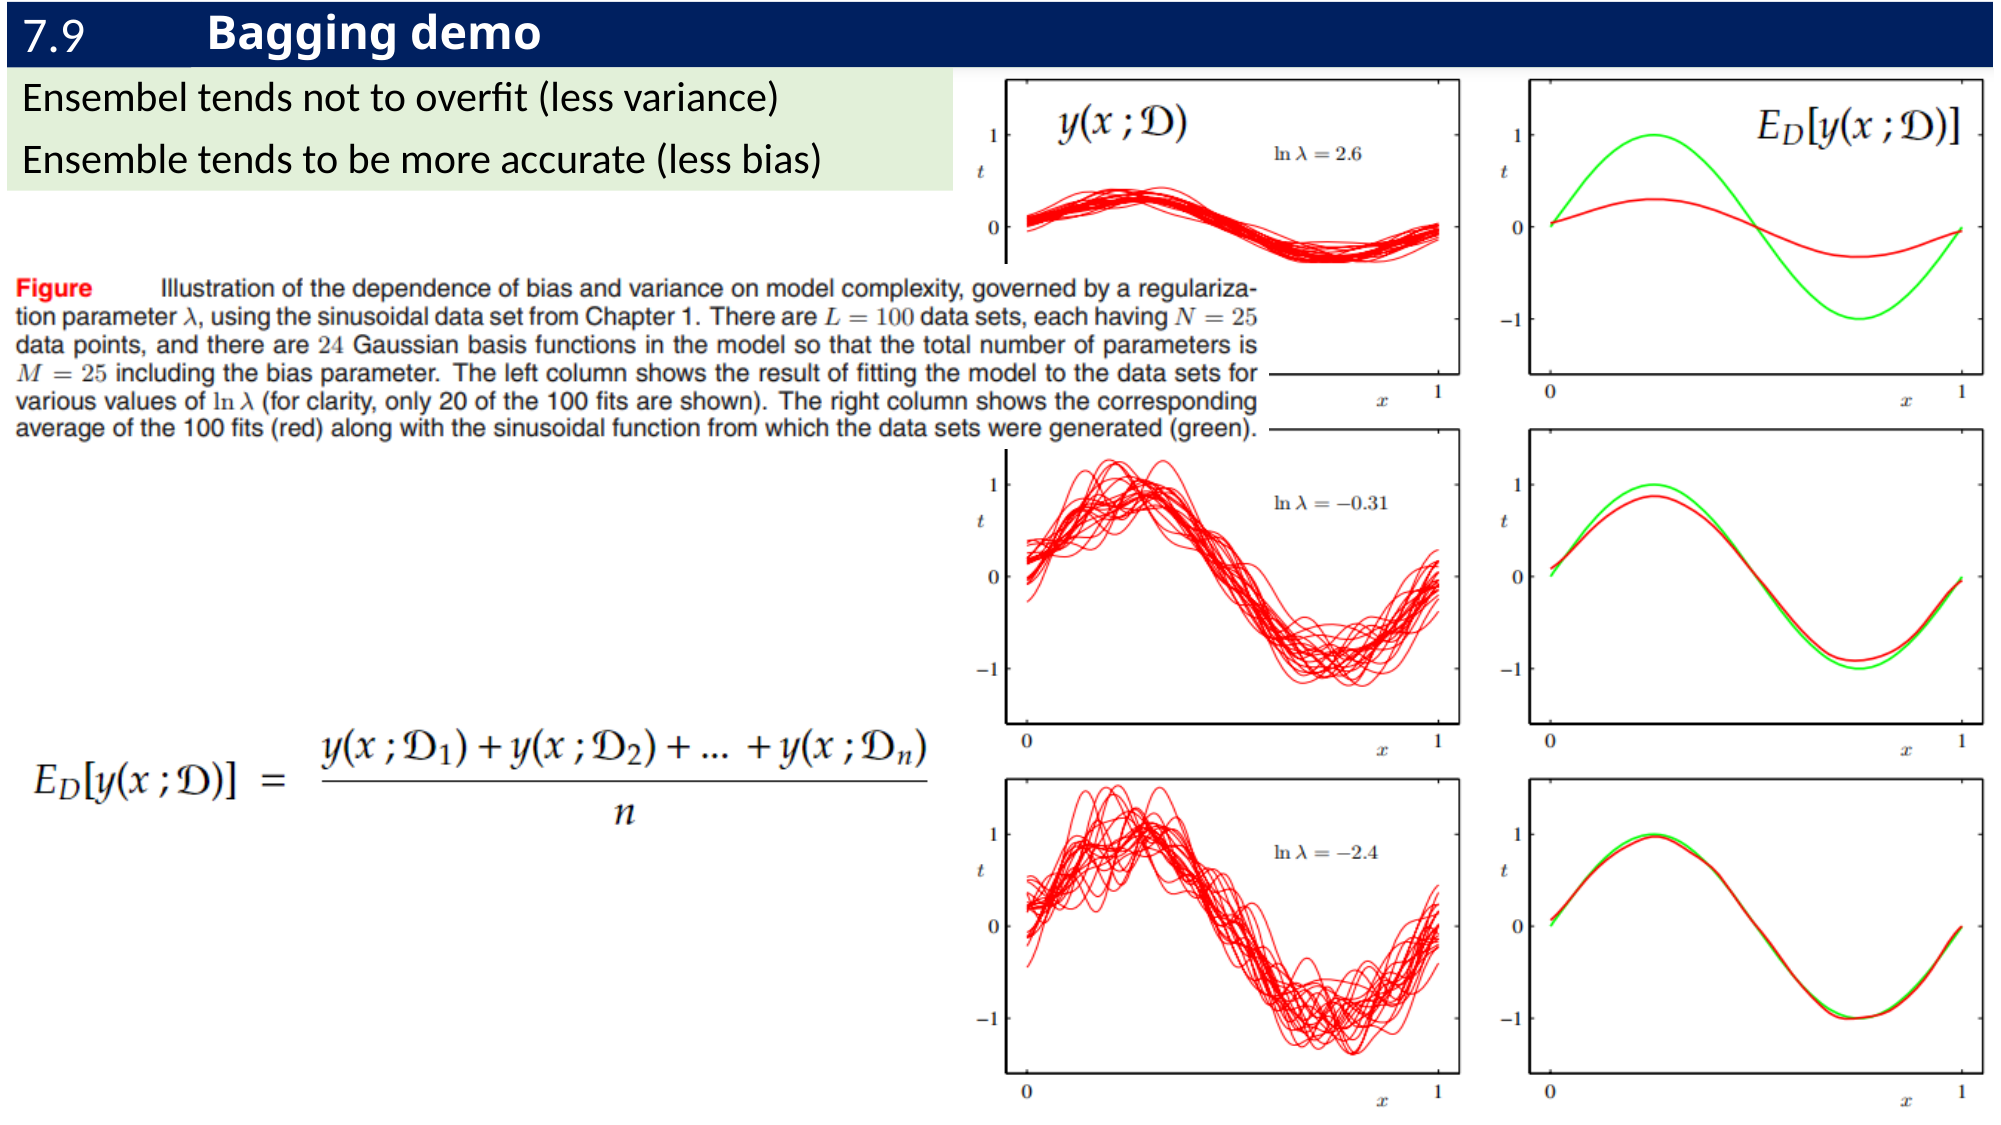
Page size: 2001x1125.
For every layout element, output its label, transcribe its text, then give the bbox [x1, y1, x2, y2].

picture [6, 68, 1994, 1112]
list Ensembel tends not to overfit (less variance) Ensemble tends to be more accurate (less bias) [7, 67, 1993, 191]
picture [25, 719, 934, 836]
list 7.9 [7, 1, 192, 68]
title Bagging demo [192, 1, 1993, 67]
